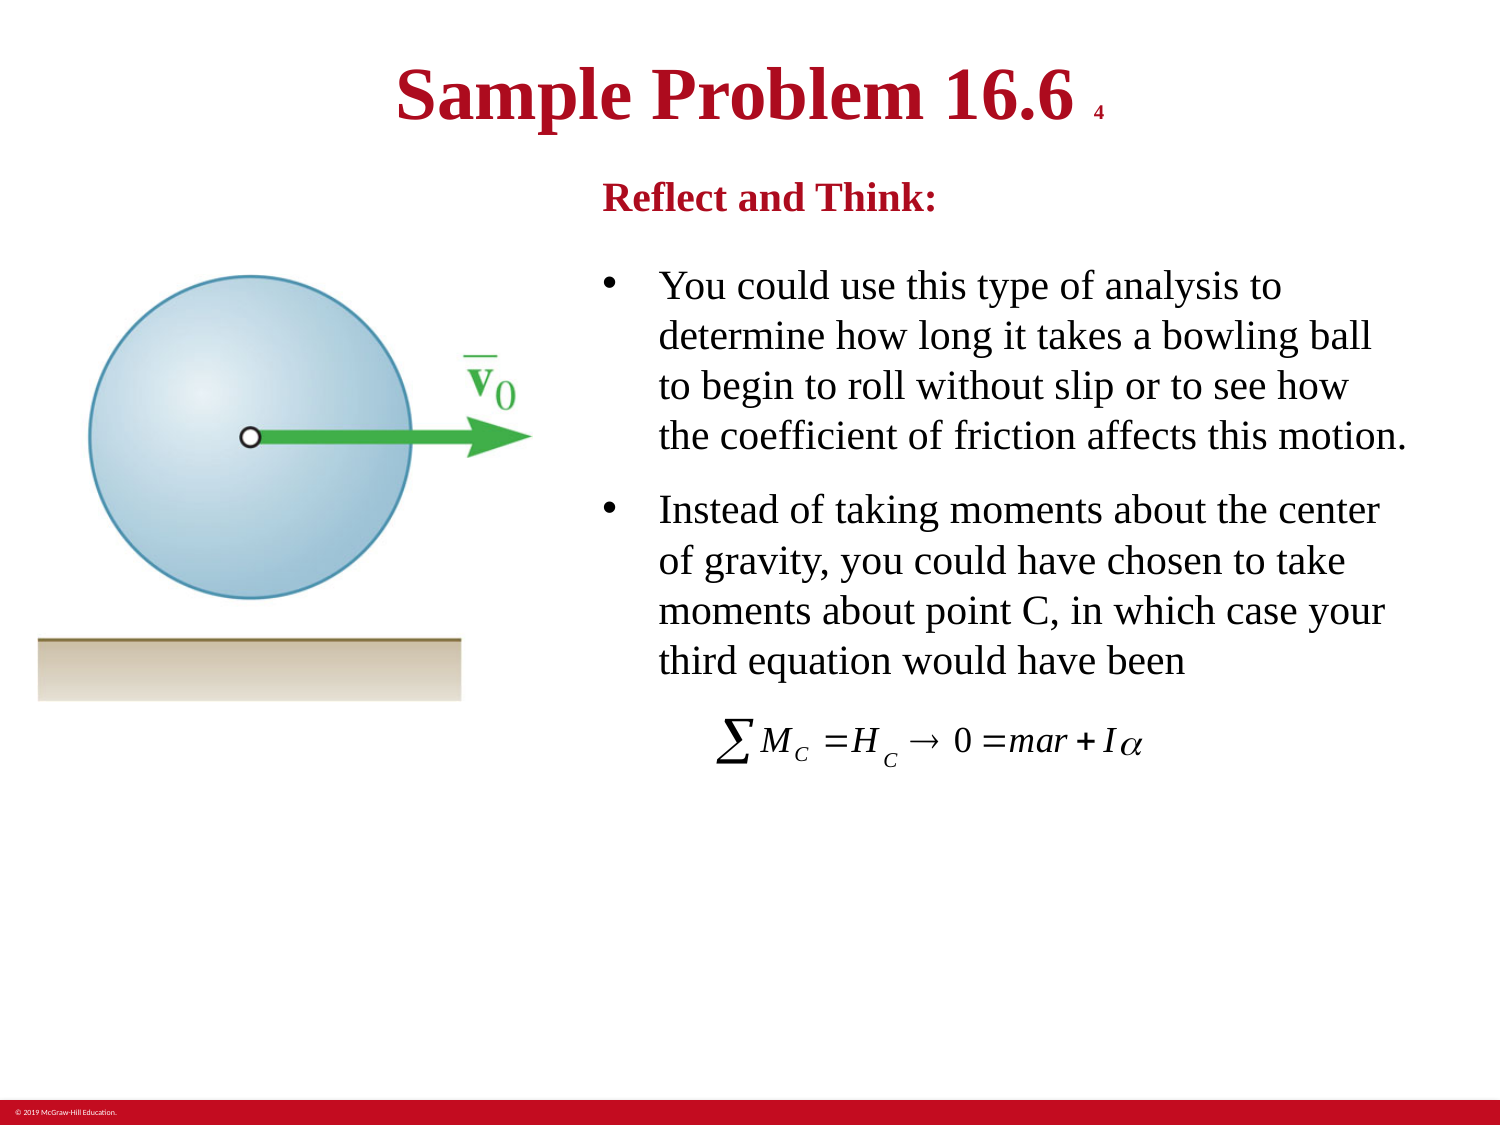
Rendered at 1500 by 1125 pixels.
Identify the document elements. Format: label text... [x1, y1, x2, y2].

title Sample Problem 16.6 4 [75, 37, 1425, 138]
picture [37, 274, 534, 702]
list Instead of taking moments about the center of gravity, you could have chosen to take moments about point C, in which case your third equation would have been [587, 474, 1425, 694]
list Reflect and Think: You could use this type of analysis to determine how long it takes a bowling ball to begin to roll without slip or to see how the coefficient of friction affects this motion. [587, 162, 1425, 463]
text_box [710, 712, 1151, 777]
